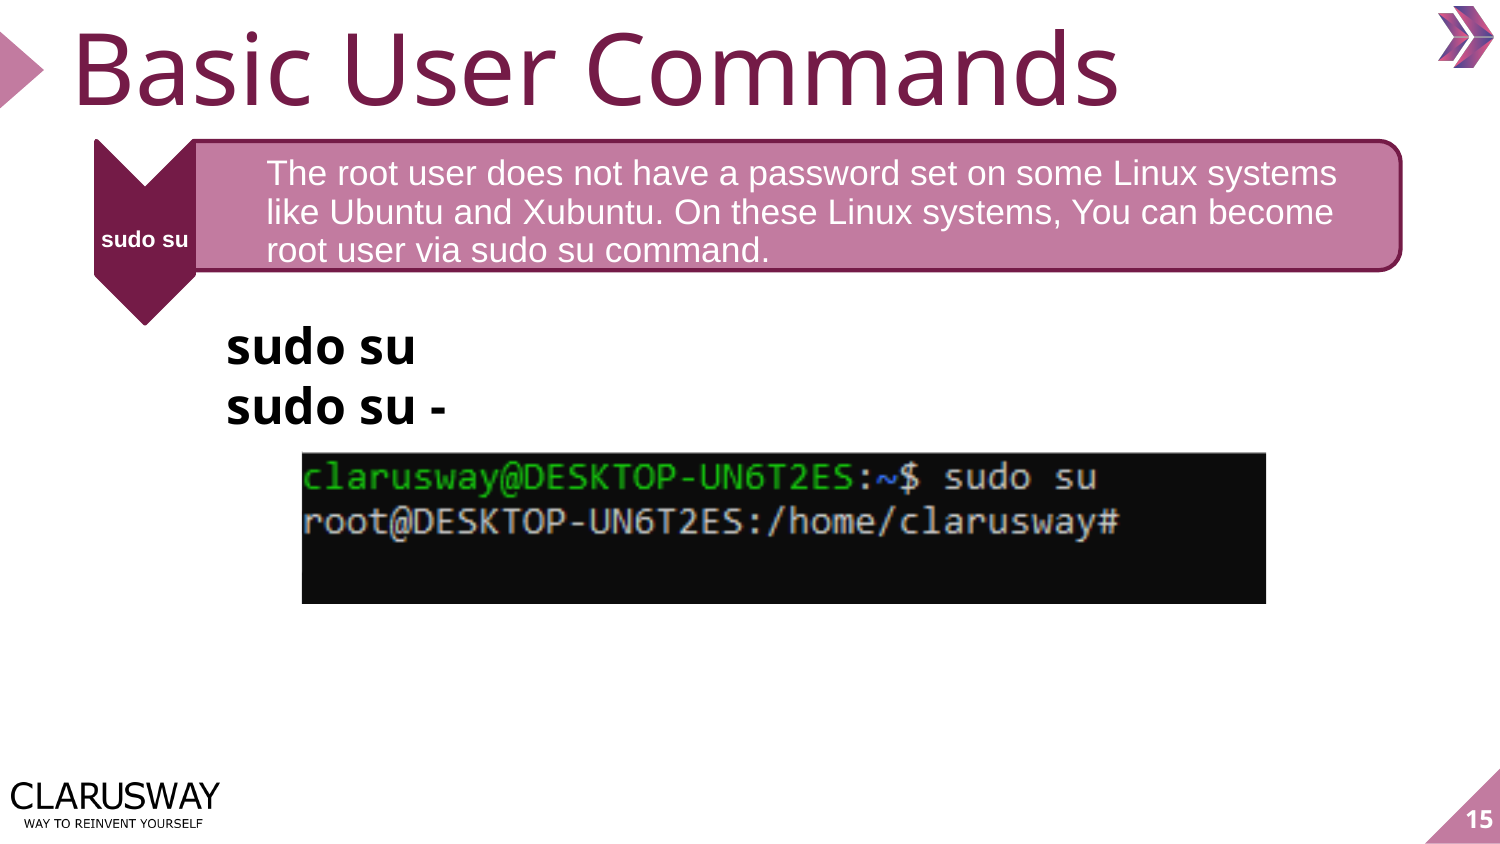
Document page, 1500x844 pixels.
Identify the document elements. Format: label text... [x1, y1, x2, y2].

picture [1438, 6, 1494, 68]
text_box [96, 140, 1401, 324]
picture [301, 451, 1267, 604]
picture [11, 782, 220, 828]
slide_number ‹#› [1418, 760, 1494, 838]
text_box sudo su sudo su - [211, 332, 668, 452]
title Basic User Commands [70, 28, 1178, 132]
